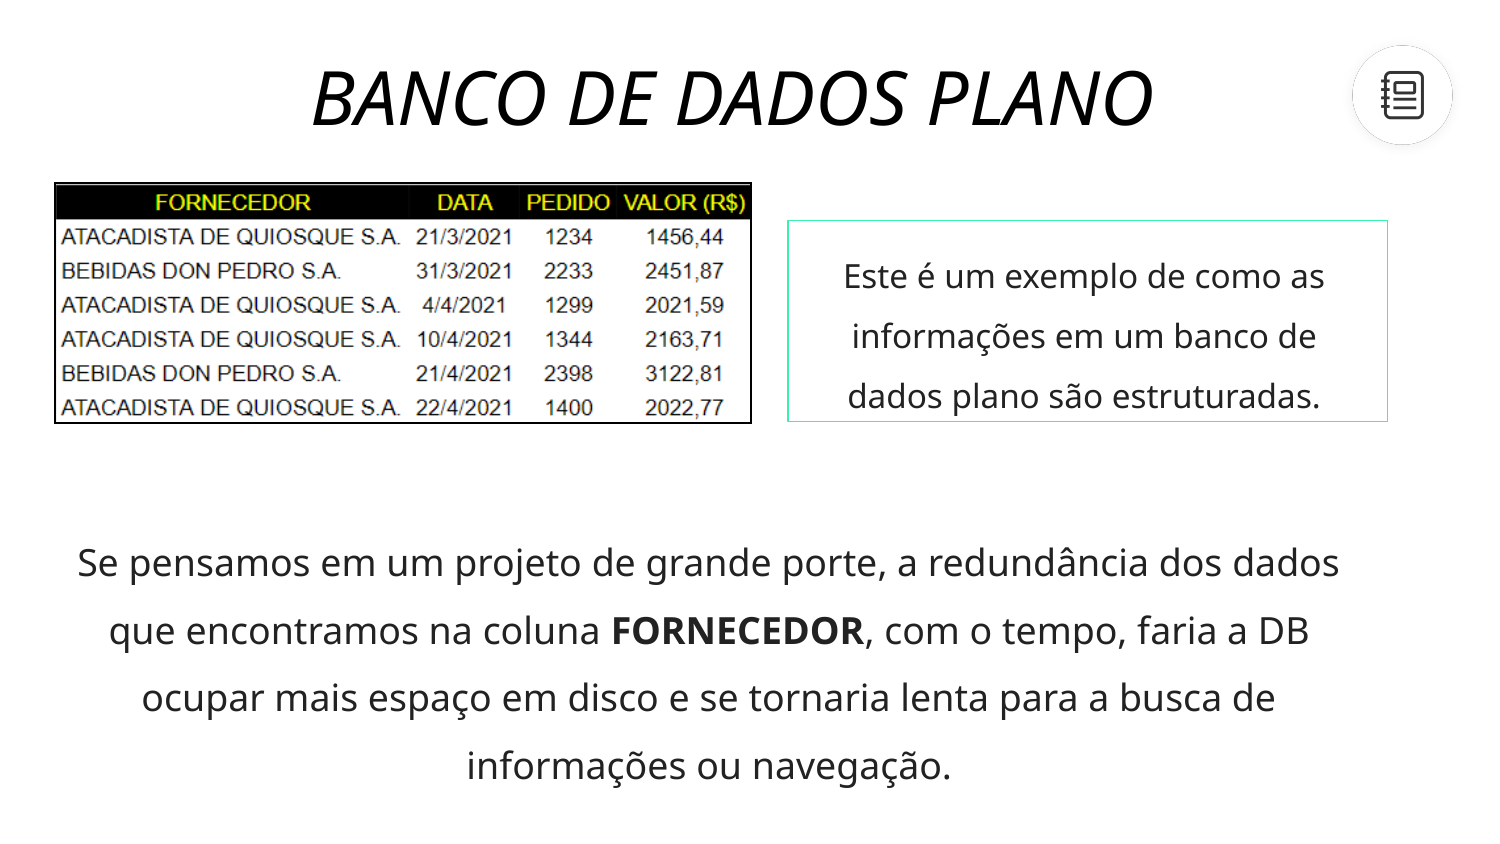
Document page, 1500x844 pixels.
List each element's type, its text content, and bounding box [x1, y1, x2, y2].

text_box Este é um exemplo de como as informações em um banco de dados plano são estruturadas. [787, 220, 1388, 422]
picture [1340, 32, 1465, 157]
text_box BANCO DE DADOS PLANO [0, 35, 1483, 199]
text_box Se pensamos em um projeto de grande porte, a redundância dos dados que encontramos na coluna FORNECEDOR, com o tempo, faria a DB ocupar mais espaço em disco e se tornaria lenta para a busca de informações ou navegação. [55, 501, 1370, 765]
picture [55, 184, 750, 423]
